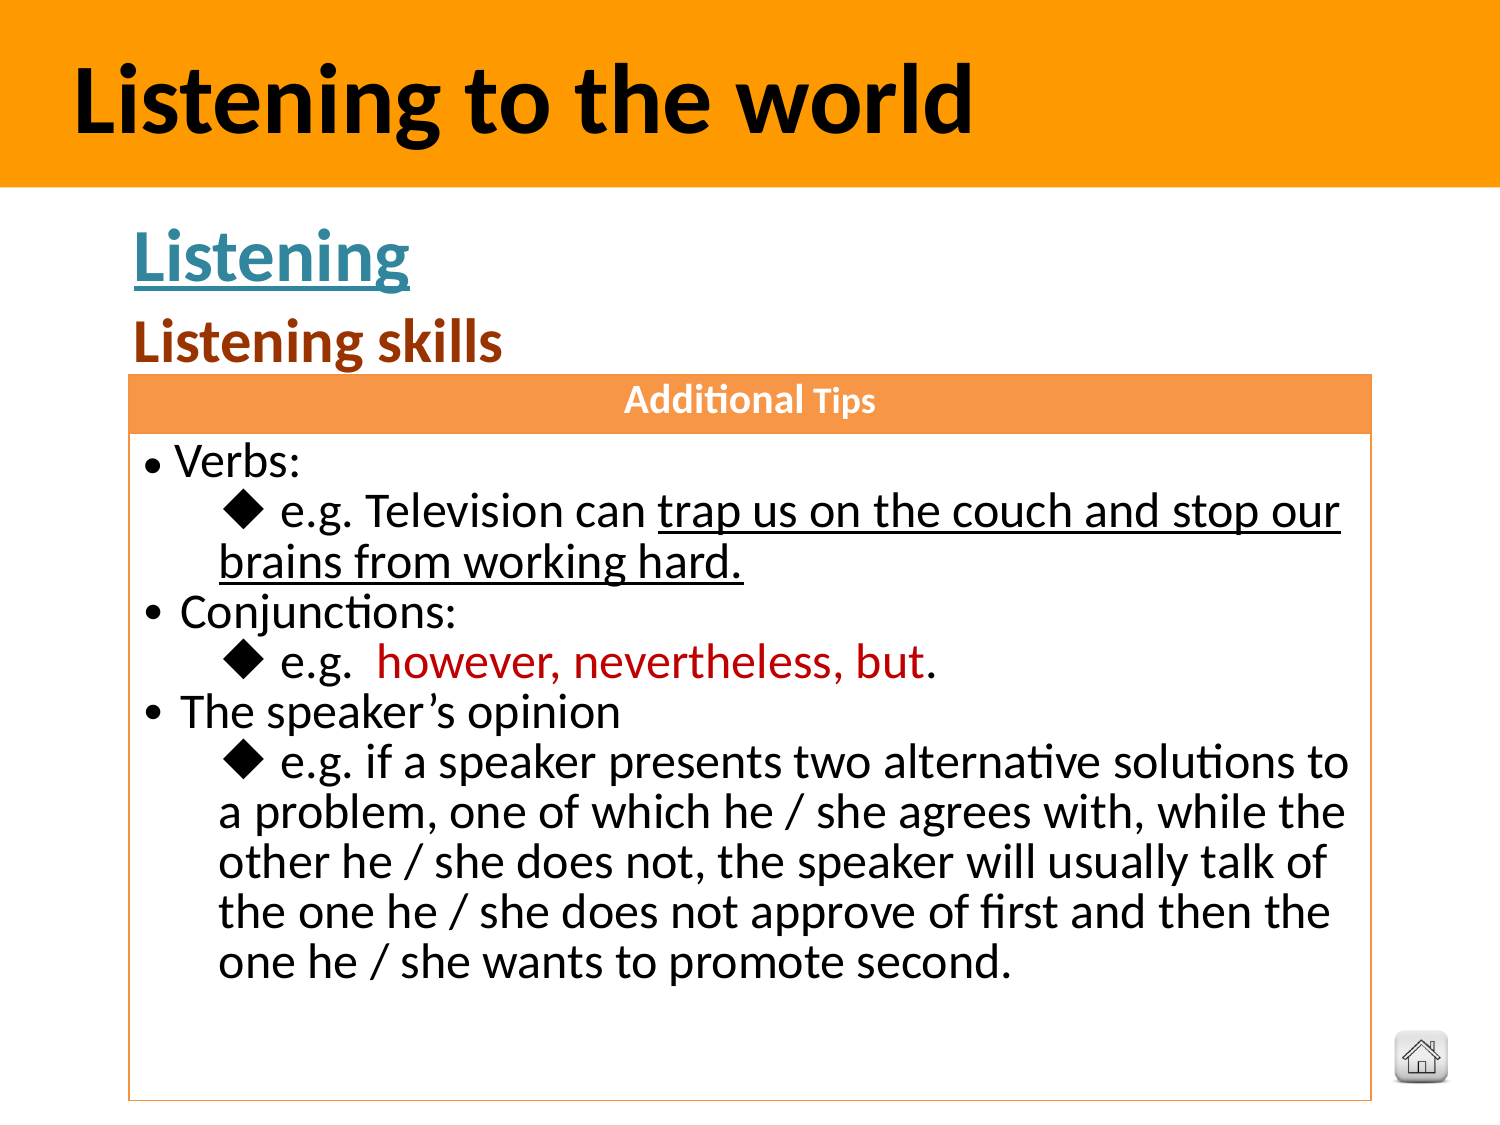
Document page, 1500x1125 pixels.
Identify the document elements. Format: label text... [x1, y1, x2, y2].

text_box Listening to the world [0, 0, 1500, 190]
table_cell Verbs: e.g. Television can trap us on the couch and stop our brains from working hard. Conjunctions: e.g. however, nevertheless, but. The speaker’s opinion e.g. if a speaker presents two alternative solutions to a problem, one of which he / she agrees with, while the other he / she does not, the speaker will usually talk of the one he / she does not approve of first and then the one he / she wants to promote second. [130, 434, 1370, 1100]
picture [1382, 1019, 1460, 1097]
text_box Listening [119, 199, 426, 292]
table_header Additional Tips [130, 376, 1370, 432]
text_box Listening skills [118, 292, 764, 383]
